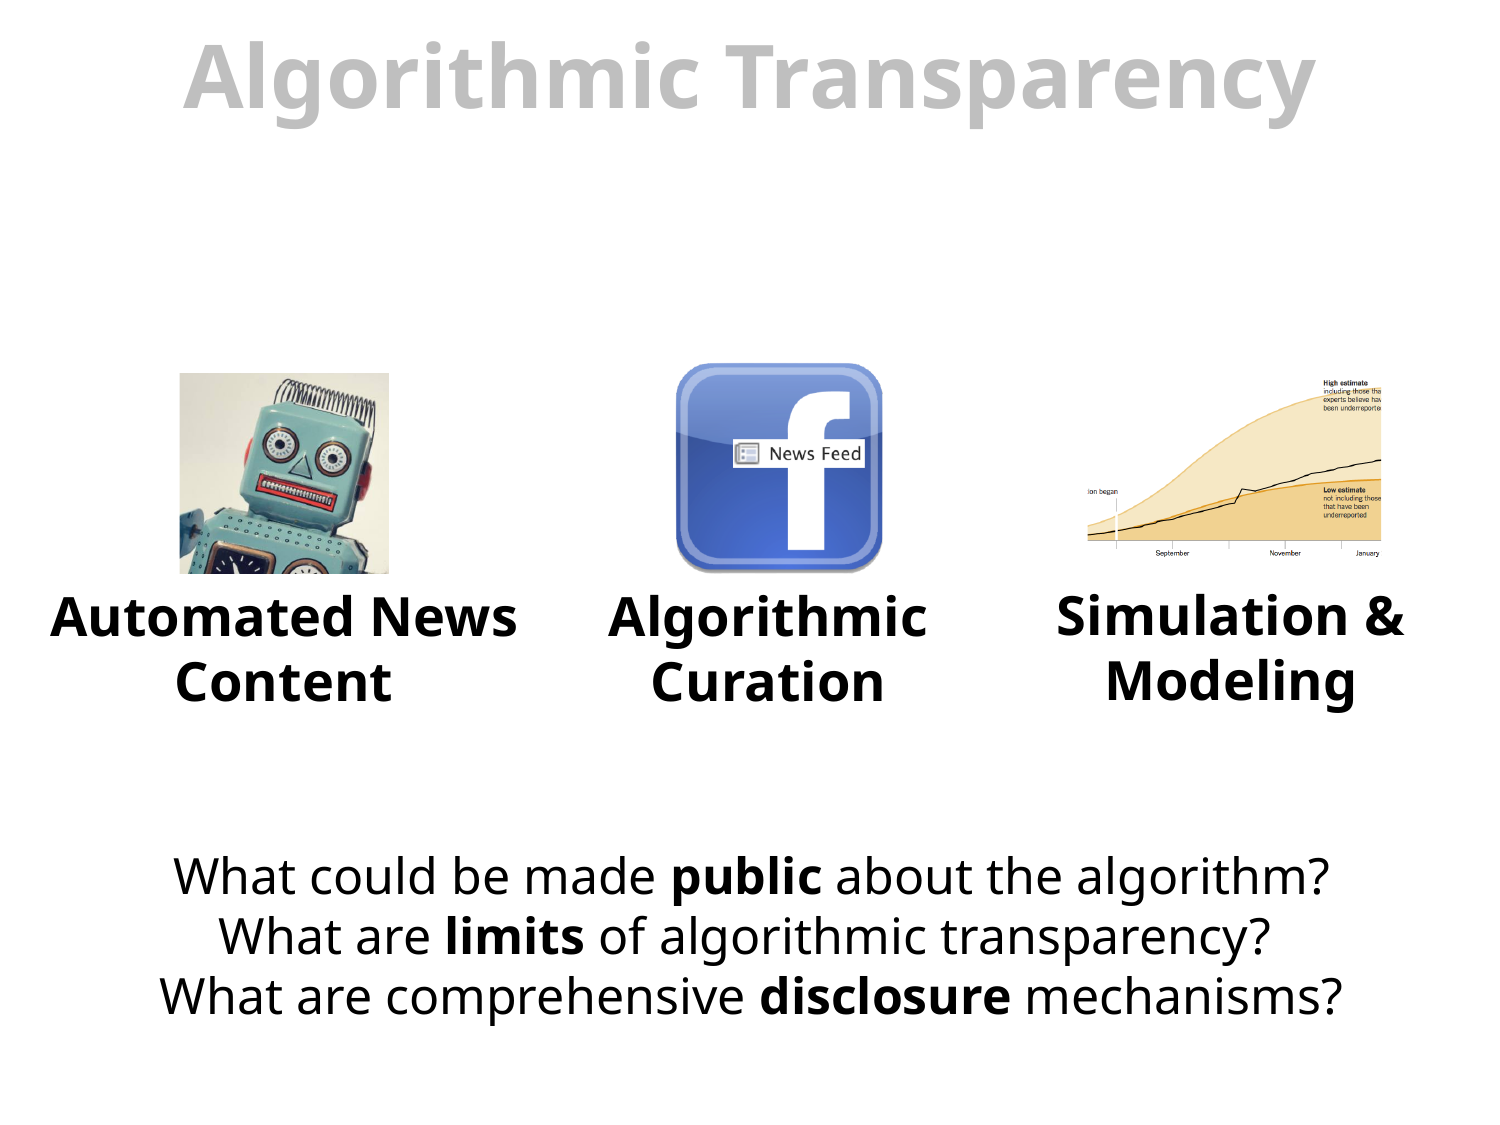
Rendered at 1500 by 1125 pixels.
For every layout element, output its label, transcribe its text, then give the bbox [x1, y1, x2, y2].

text_box Algorithmic Curation [562, 574, 975, 713]
text_box Automated News Content [32, 575, 536, 750]
picture [674, 362, 883, 574]
text_box What could be made public about the algorithm? What are limits of algorithmic transparency? What are comprehensive disclosure mechanisms? [64, 837, 1440, 1088]
text_box Simulation & Modeling [1012, 573, 1450, 850]
picture [1087, 349, 1382, 562]
picture [179, 373, 390, 575]
title Algorithmic Transparency [75, 12, 1425, 135]
